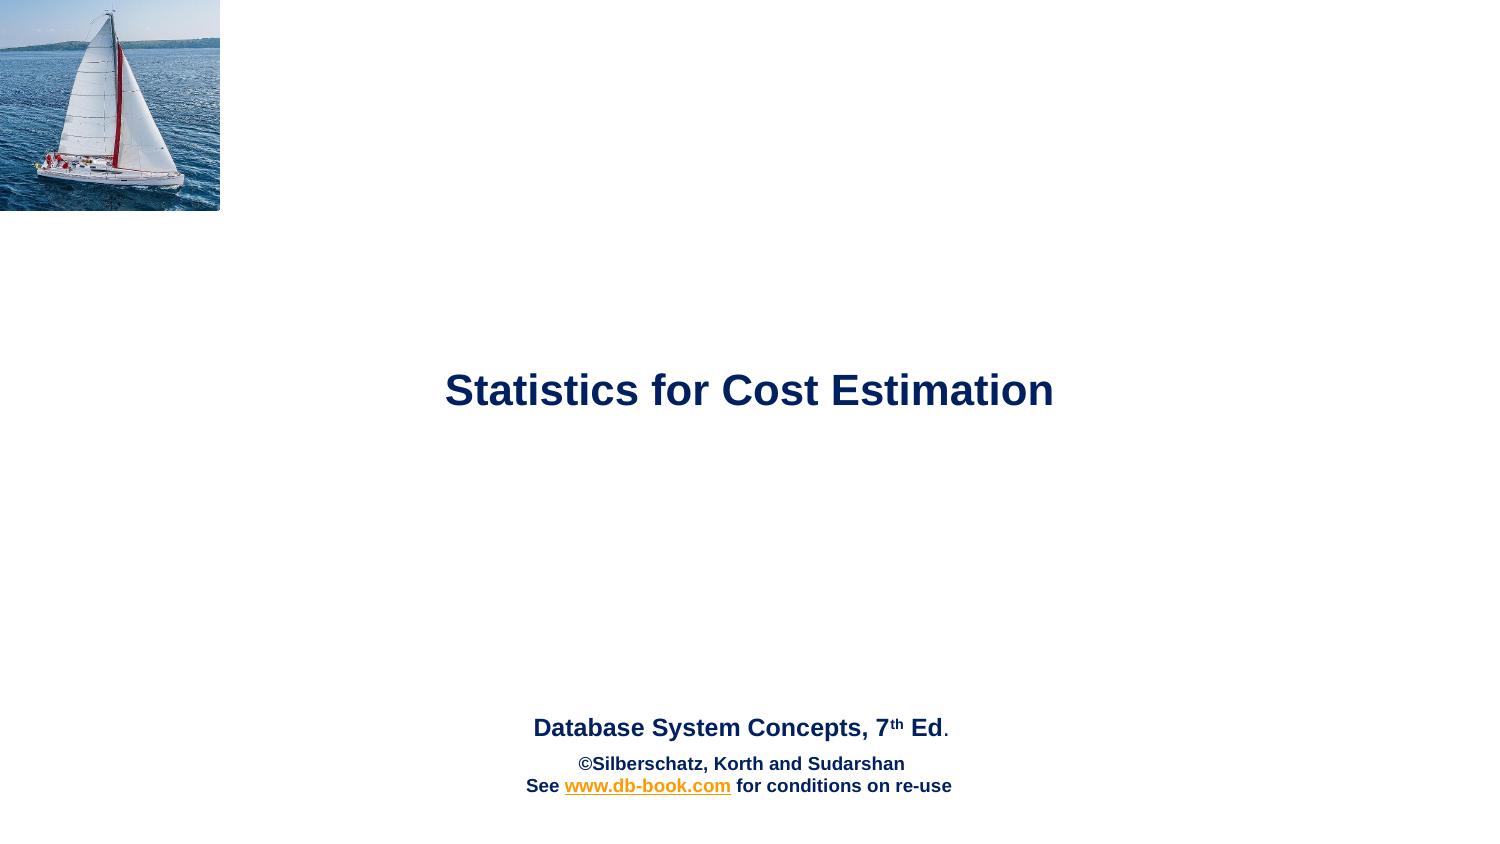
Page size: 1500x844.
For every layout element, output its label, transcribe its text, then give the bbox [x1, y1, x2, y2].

picture [0, 0, 220, 211]
title Statistics for Cost Estimation [112, 281, 1388, 423]
